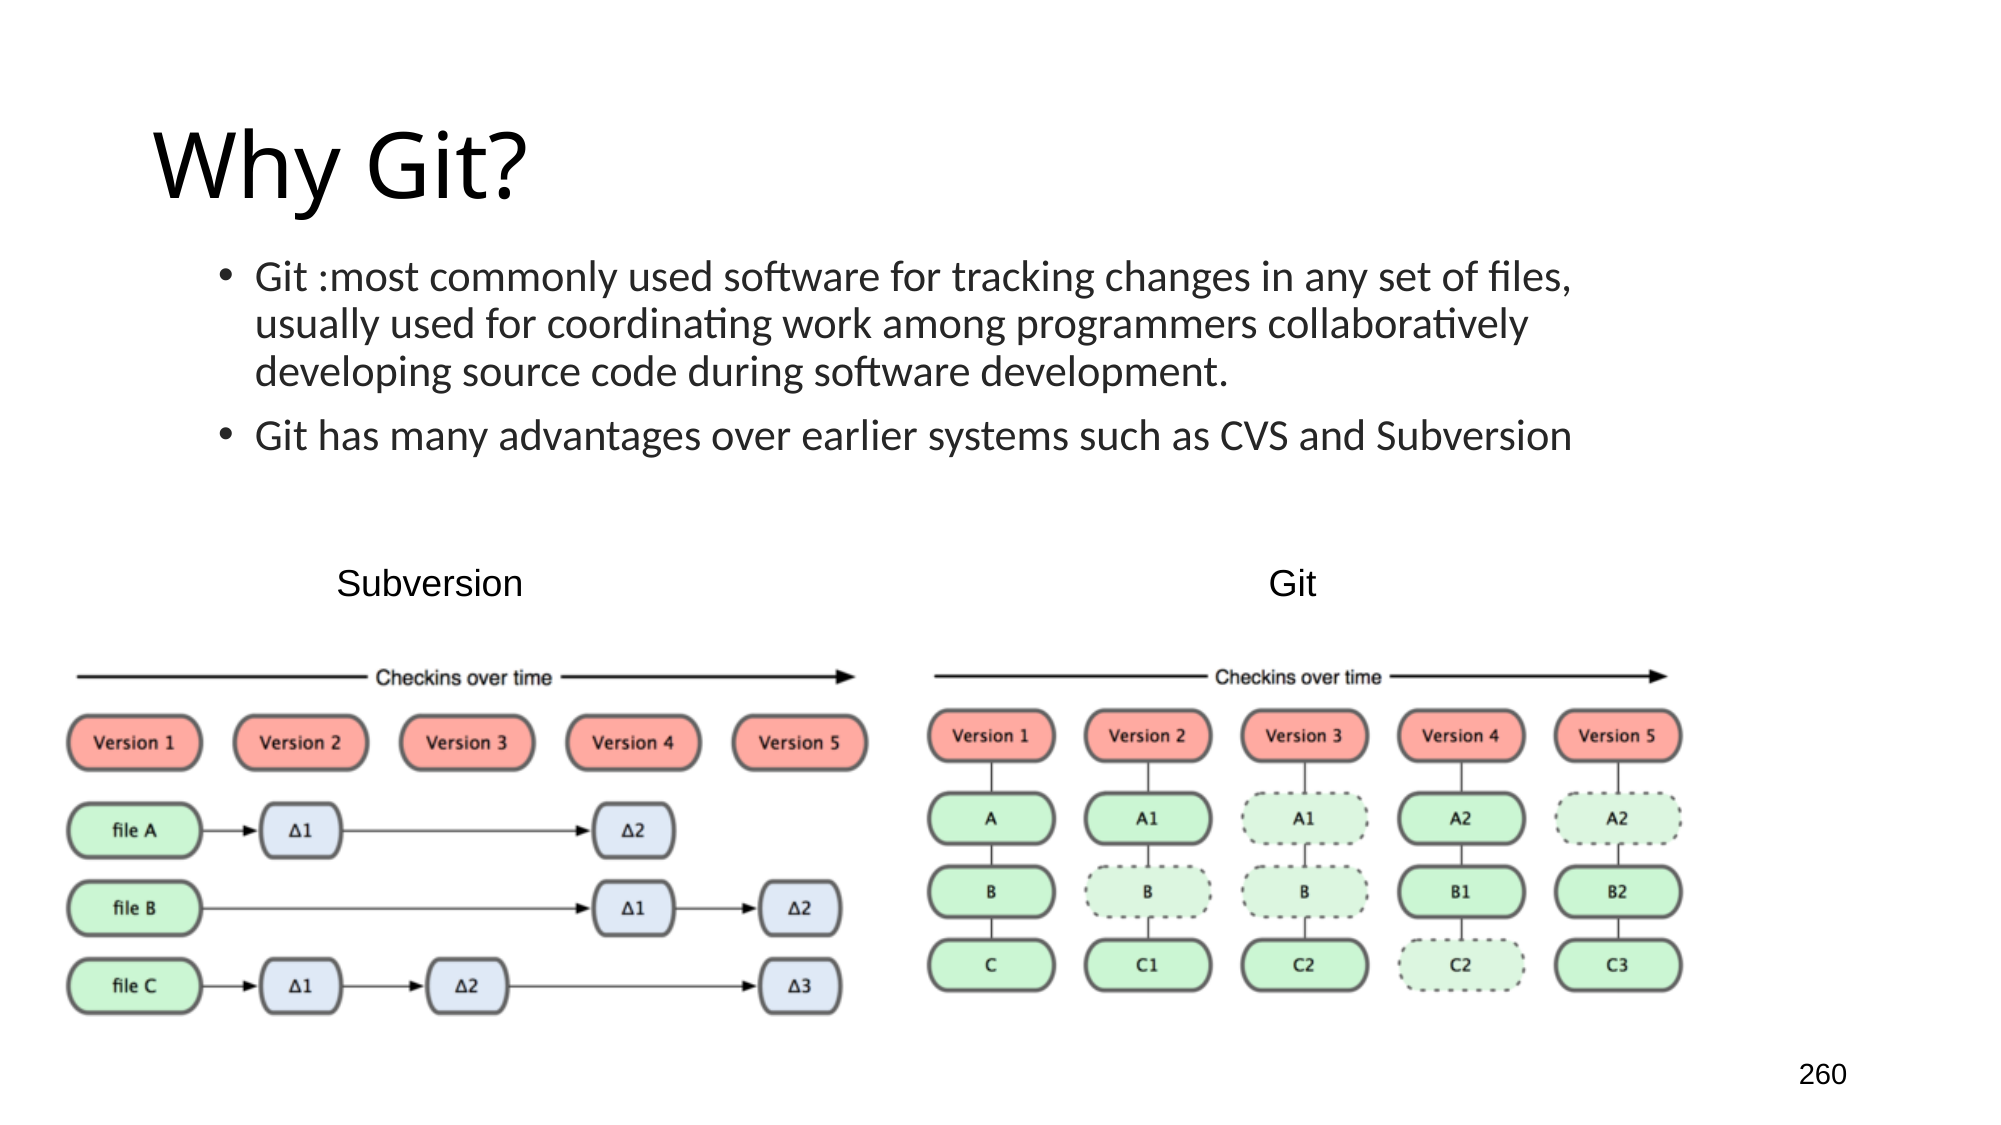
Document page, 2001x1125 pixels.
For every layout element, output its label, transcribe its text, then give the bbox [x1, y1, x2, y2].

slide_number 260 [1412, 1042, 1863, 1103]
title Why Git? [137, 59, 1863, 278]
picture [924, 656, 1685, 995]
text_box Subversion [291, 551, 538, 612]
text_box Git [1253, 551, 1332, 612]
picture [63, 656, 871, 1017]
list Git :most commonly used software for tracking changes in any set of files, usually used for coordinating work among programmers collaboratively developing source code during software development. Git has many advantages over earlier systems such as CVS and Subversion [203, 245, 1614, 508]
